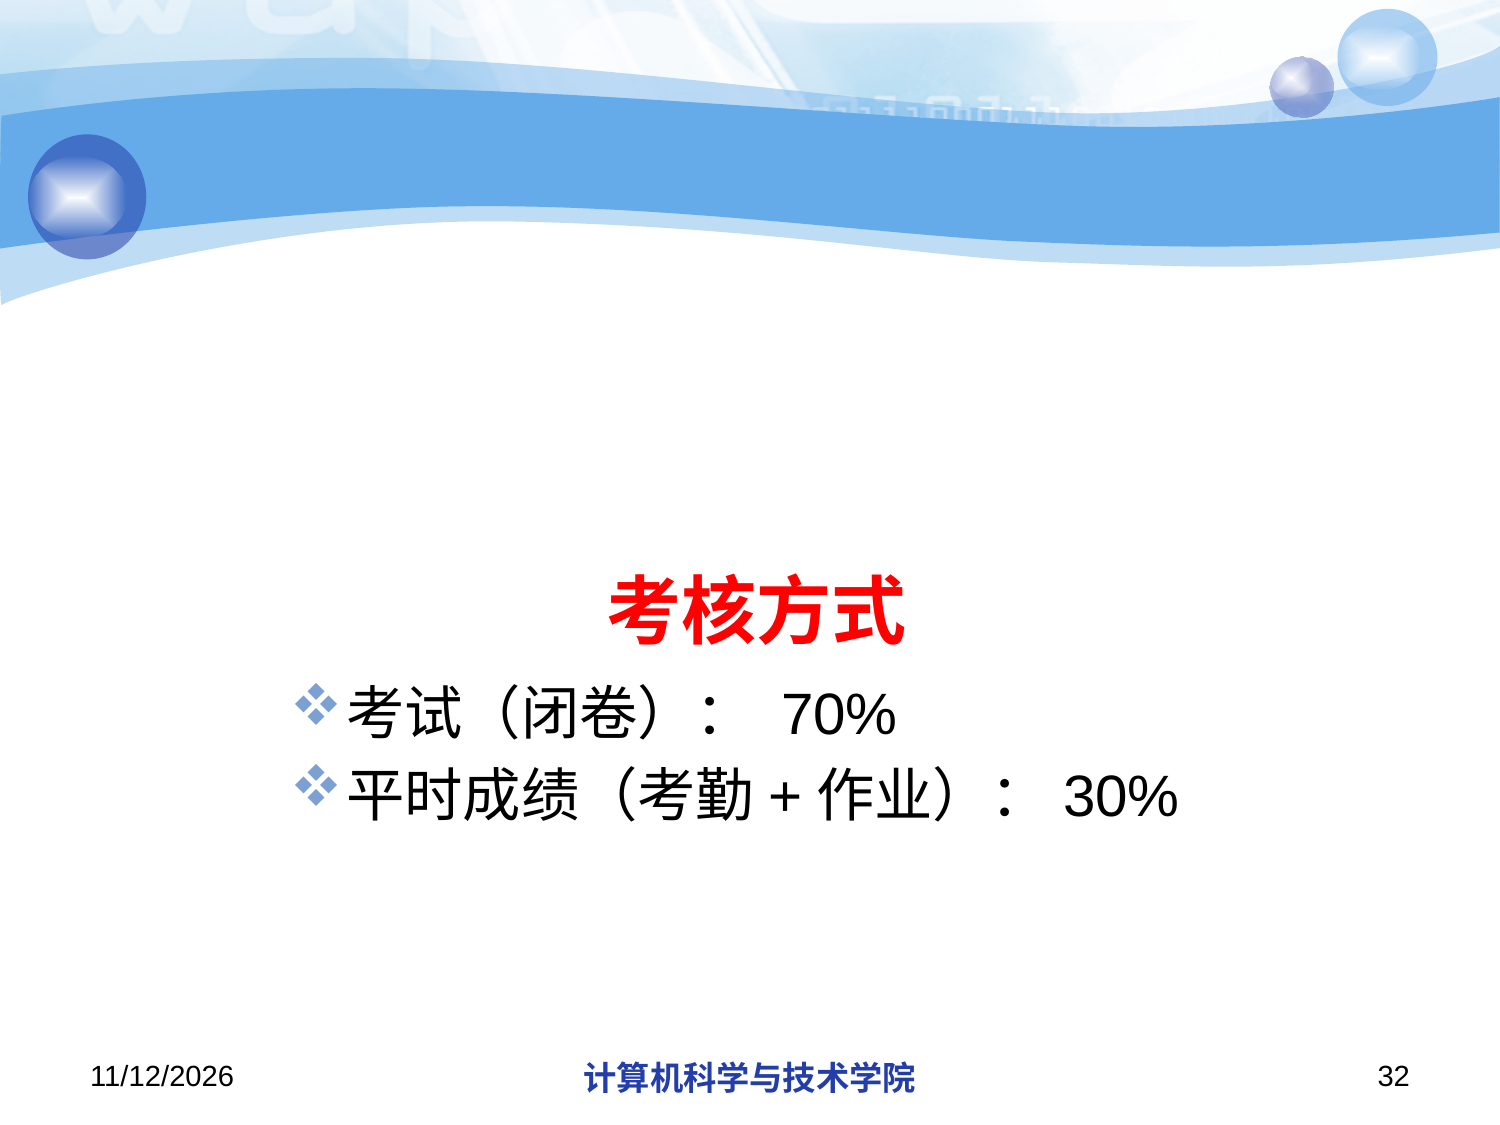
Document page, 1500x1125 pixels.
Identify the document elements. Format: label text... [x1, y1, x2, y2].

slide_number 32 [1074, 1049, 1426, 1103]
text_box 考核方式 [149, 562, 1363, 655]
picture [0, 0, 1500, 113]
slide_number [74, 1049, 426, 1103]
list 考试（闭卷）： 70% 平时成绩（考勤+作业）：30% [274, 423, 1401, 1037]
footer 计算机科学与技术学院 [512, 1049, 988, 1103]
